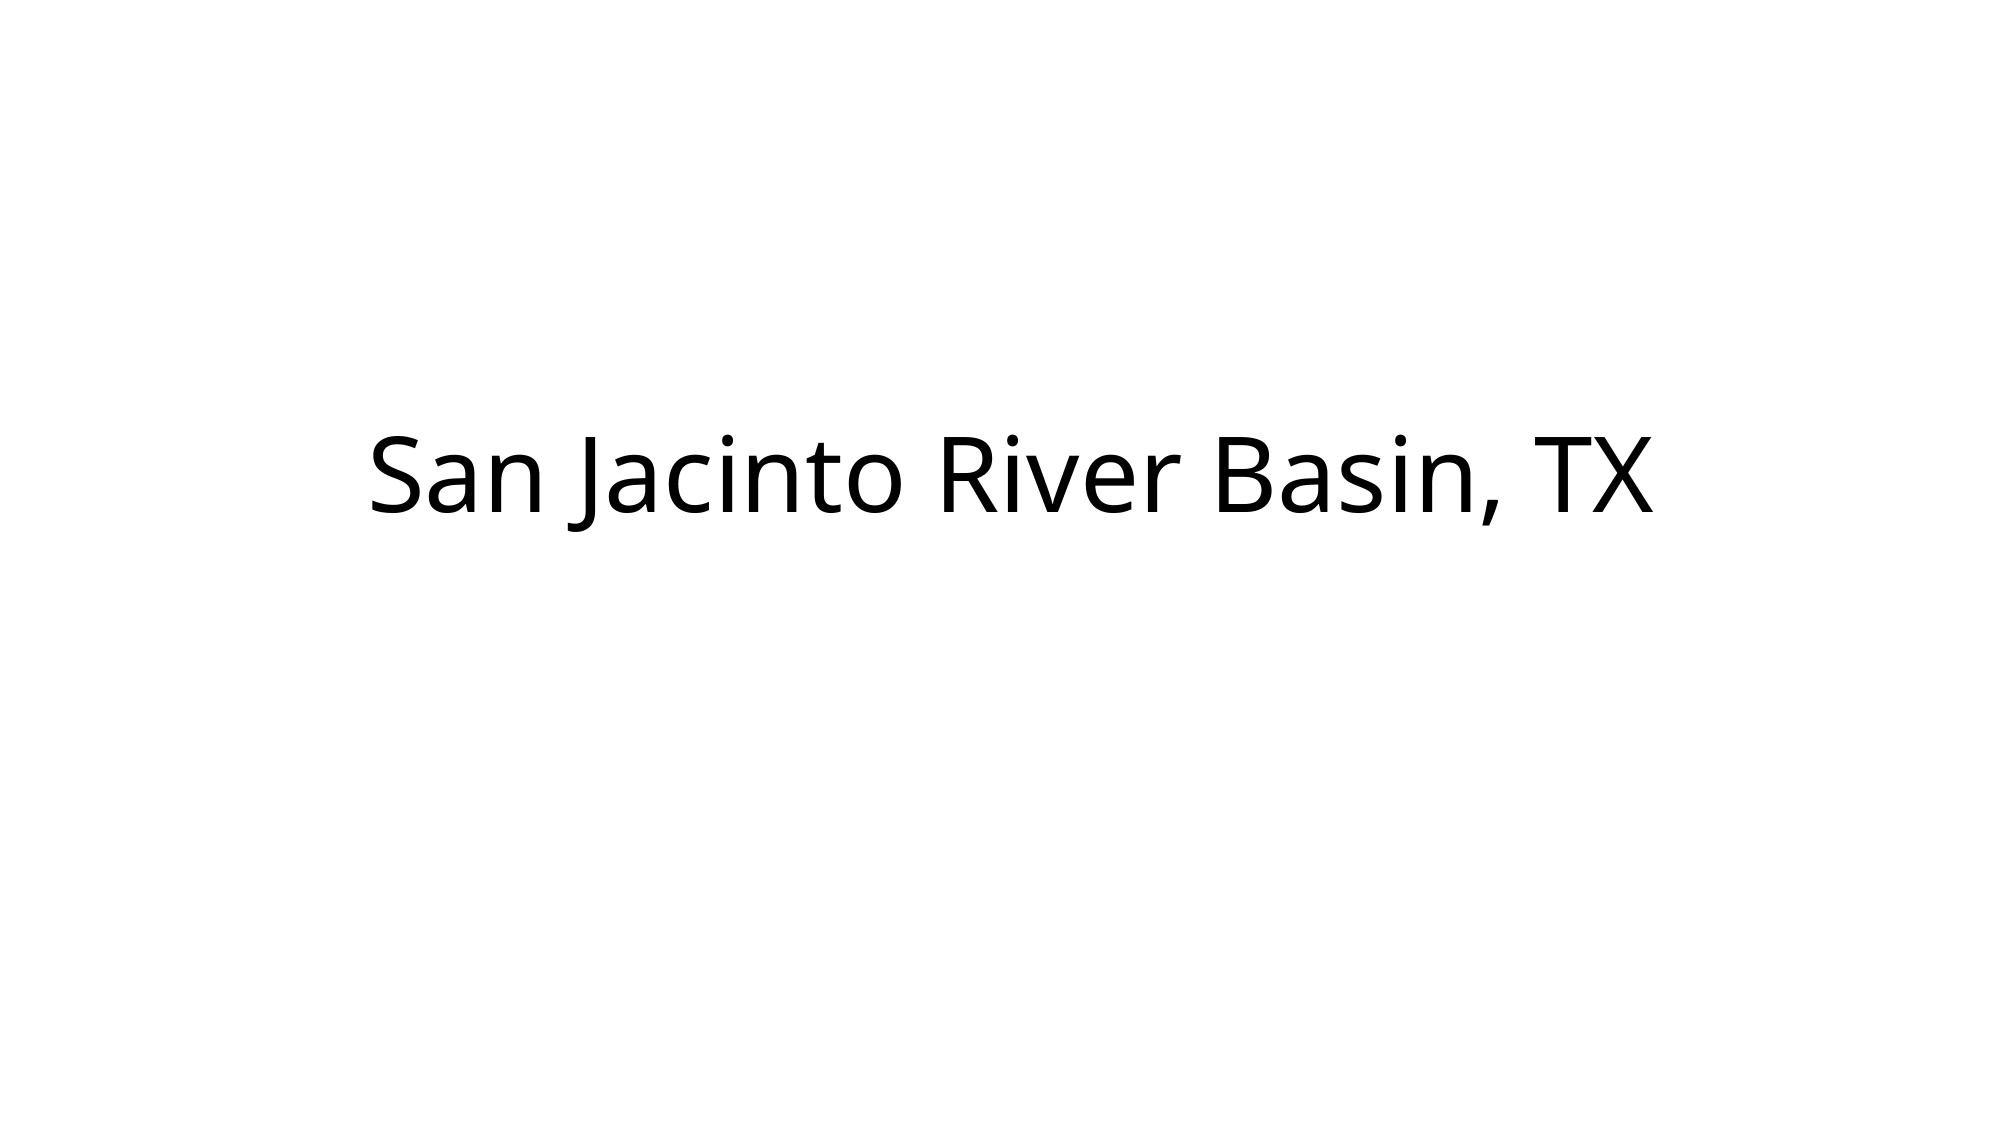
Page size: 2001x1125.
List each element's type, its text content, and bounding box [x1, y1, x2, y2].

title San Jacinto River Basin, TX [261, 413, 1762, 543]
